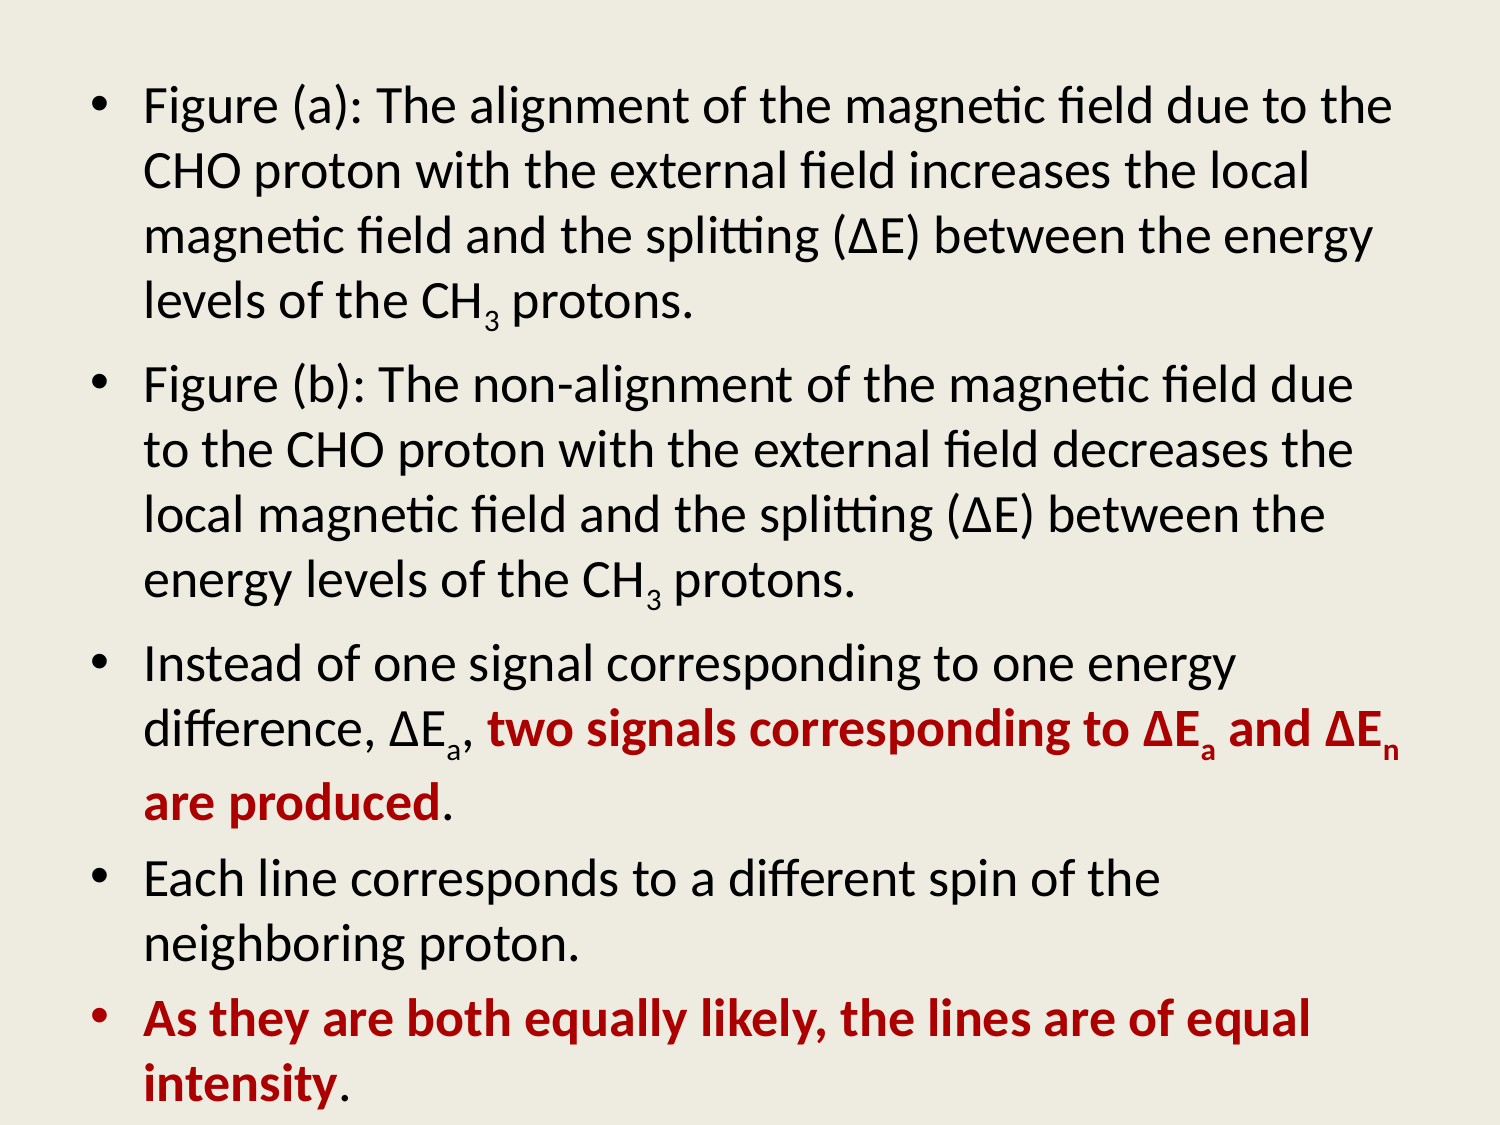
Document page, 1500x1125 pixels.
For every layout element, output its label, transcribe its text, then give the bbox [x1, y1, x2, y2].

list Figure (a): The alignment of the magnetic field due to the CHO proton with the external field increases the local magnetic field and the splitting (ΔE) between the energy levels of the CH3 protons. Figure (b): The non-alignment of the magnetic field due to the CHO proton with the external field decreases the local magnetic field and the splitting (ΔE) between the energy levels of the CH3 protons. Instead of one signal corresponding to one energy difference, ΔEa, two signals corresponding to ΔEa and ΔEn are produced. Each line corresponds to a different spin of the neighboring proton. As they are both equally likely, the lines are of equal intensity. [75, 62, 1425, 1125]
